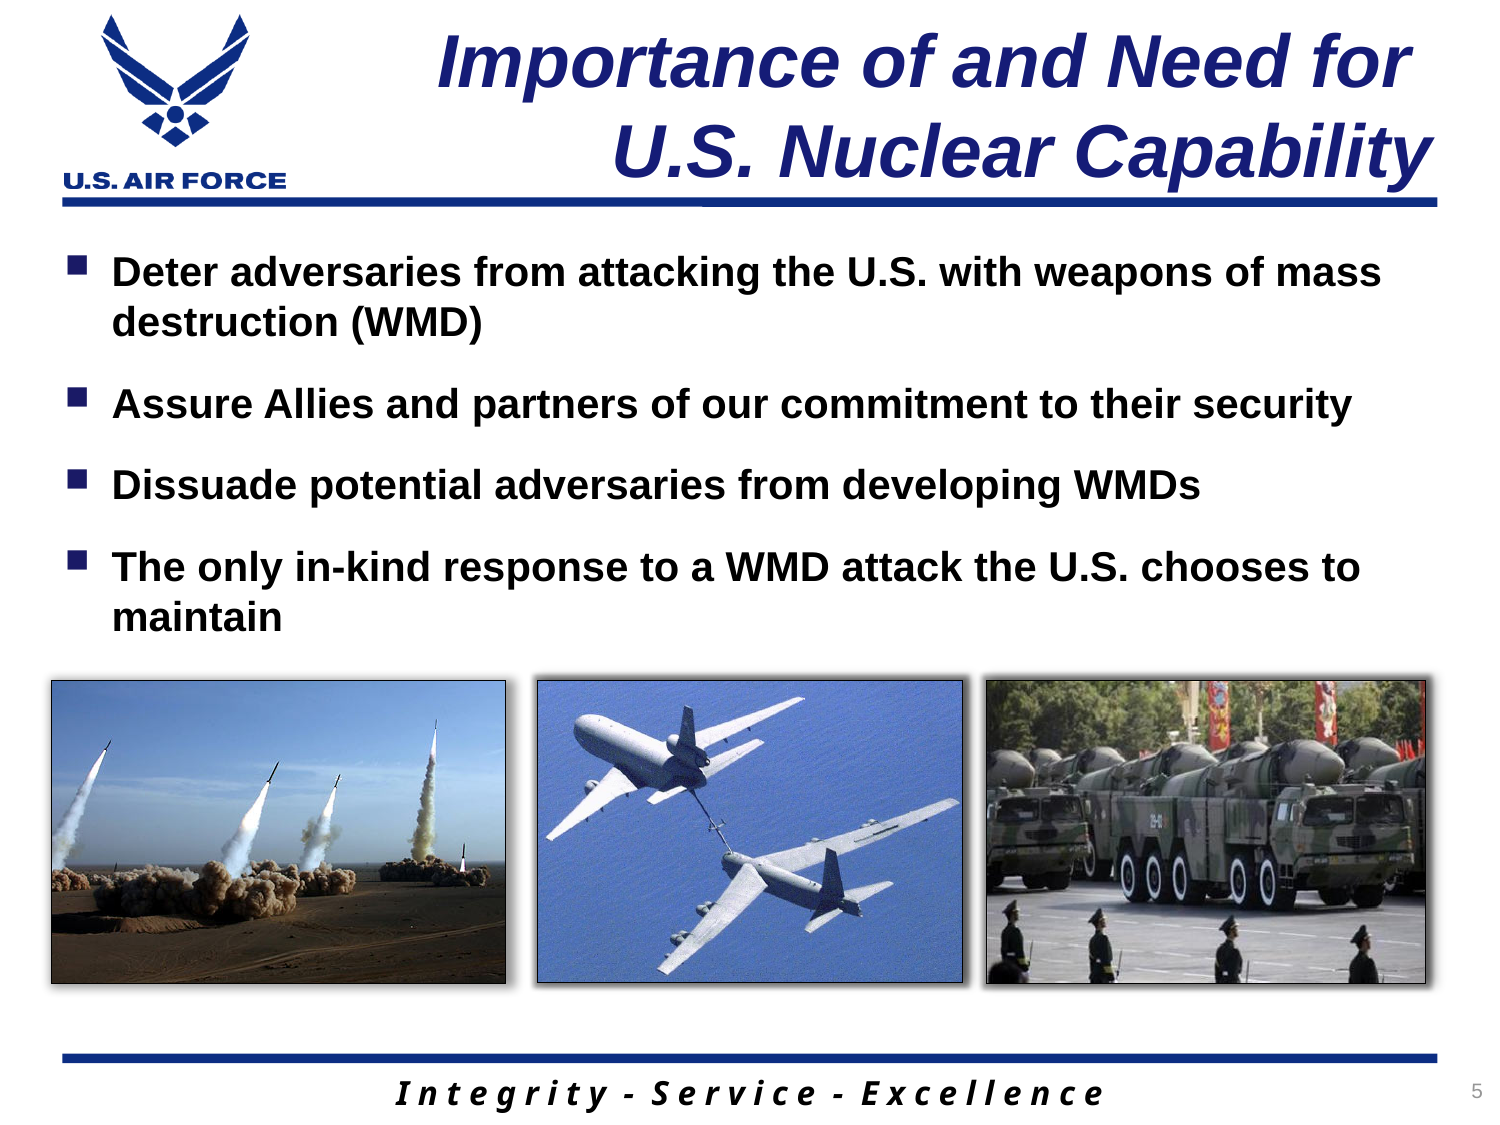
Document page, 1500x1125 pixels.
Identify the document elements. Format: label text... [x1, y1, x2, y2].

picture [986, 679, 1427, 984]
picture [537, 679, 963, 983]
picture [51, 679, 507, 984]
title Importance of and Need for U.S. Nuclear Capability [0, 0, 1448, 205]
slide_number 5 [1310, 1070, 1498, 1121]
text_box Deter adversaries from attacking the U.S. with weapons of mass destruction (WMD) Assure Allies and partners of our commitment to their security Dissuade potential adversaries from developing WMDs The only in-kind response to a WMD attack the U.S. chooses to maintain [50, 237, 1424, 1024]
